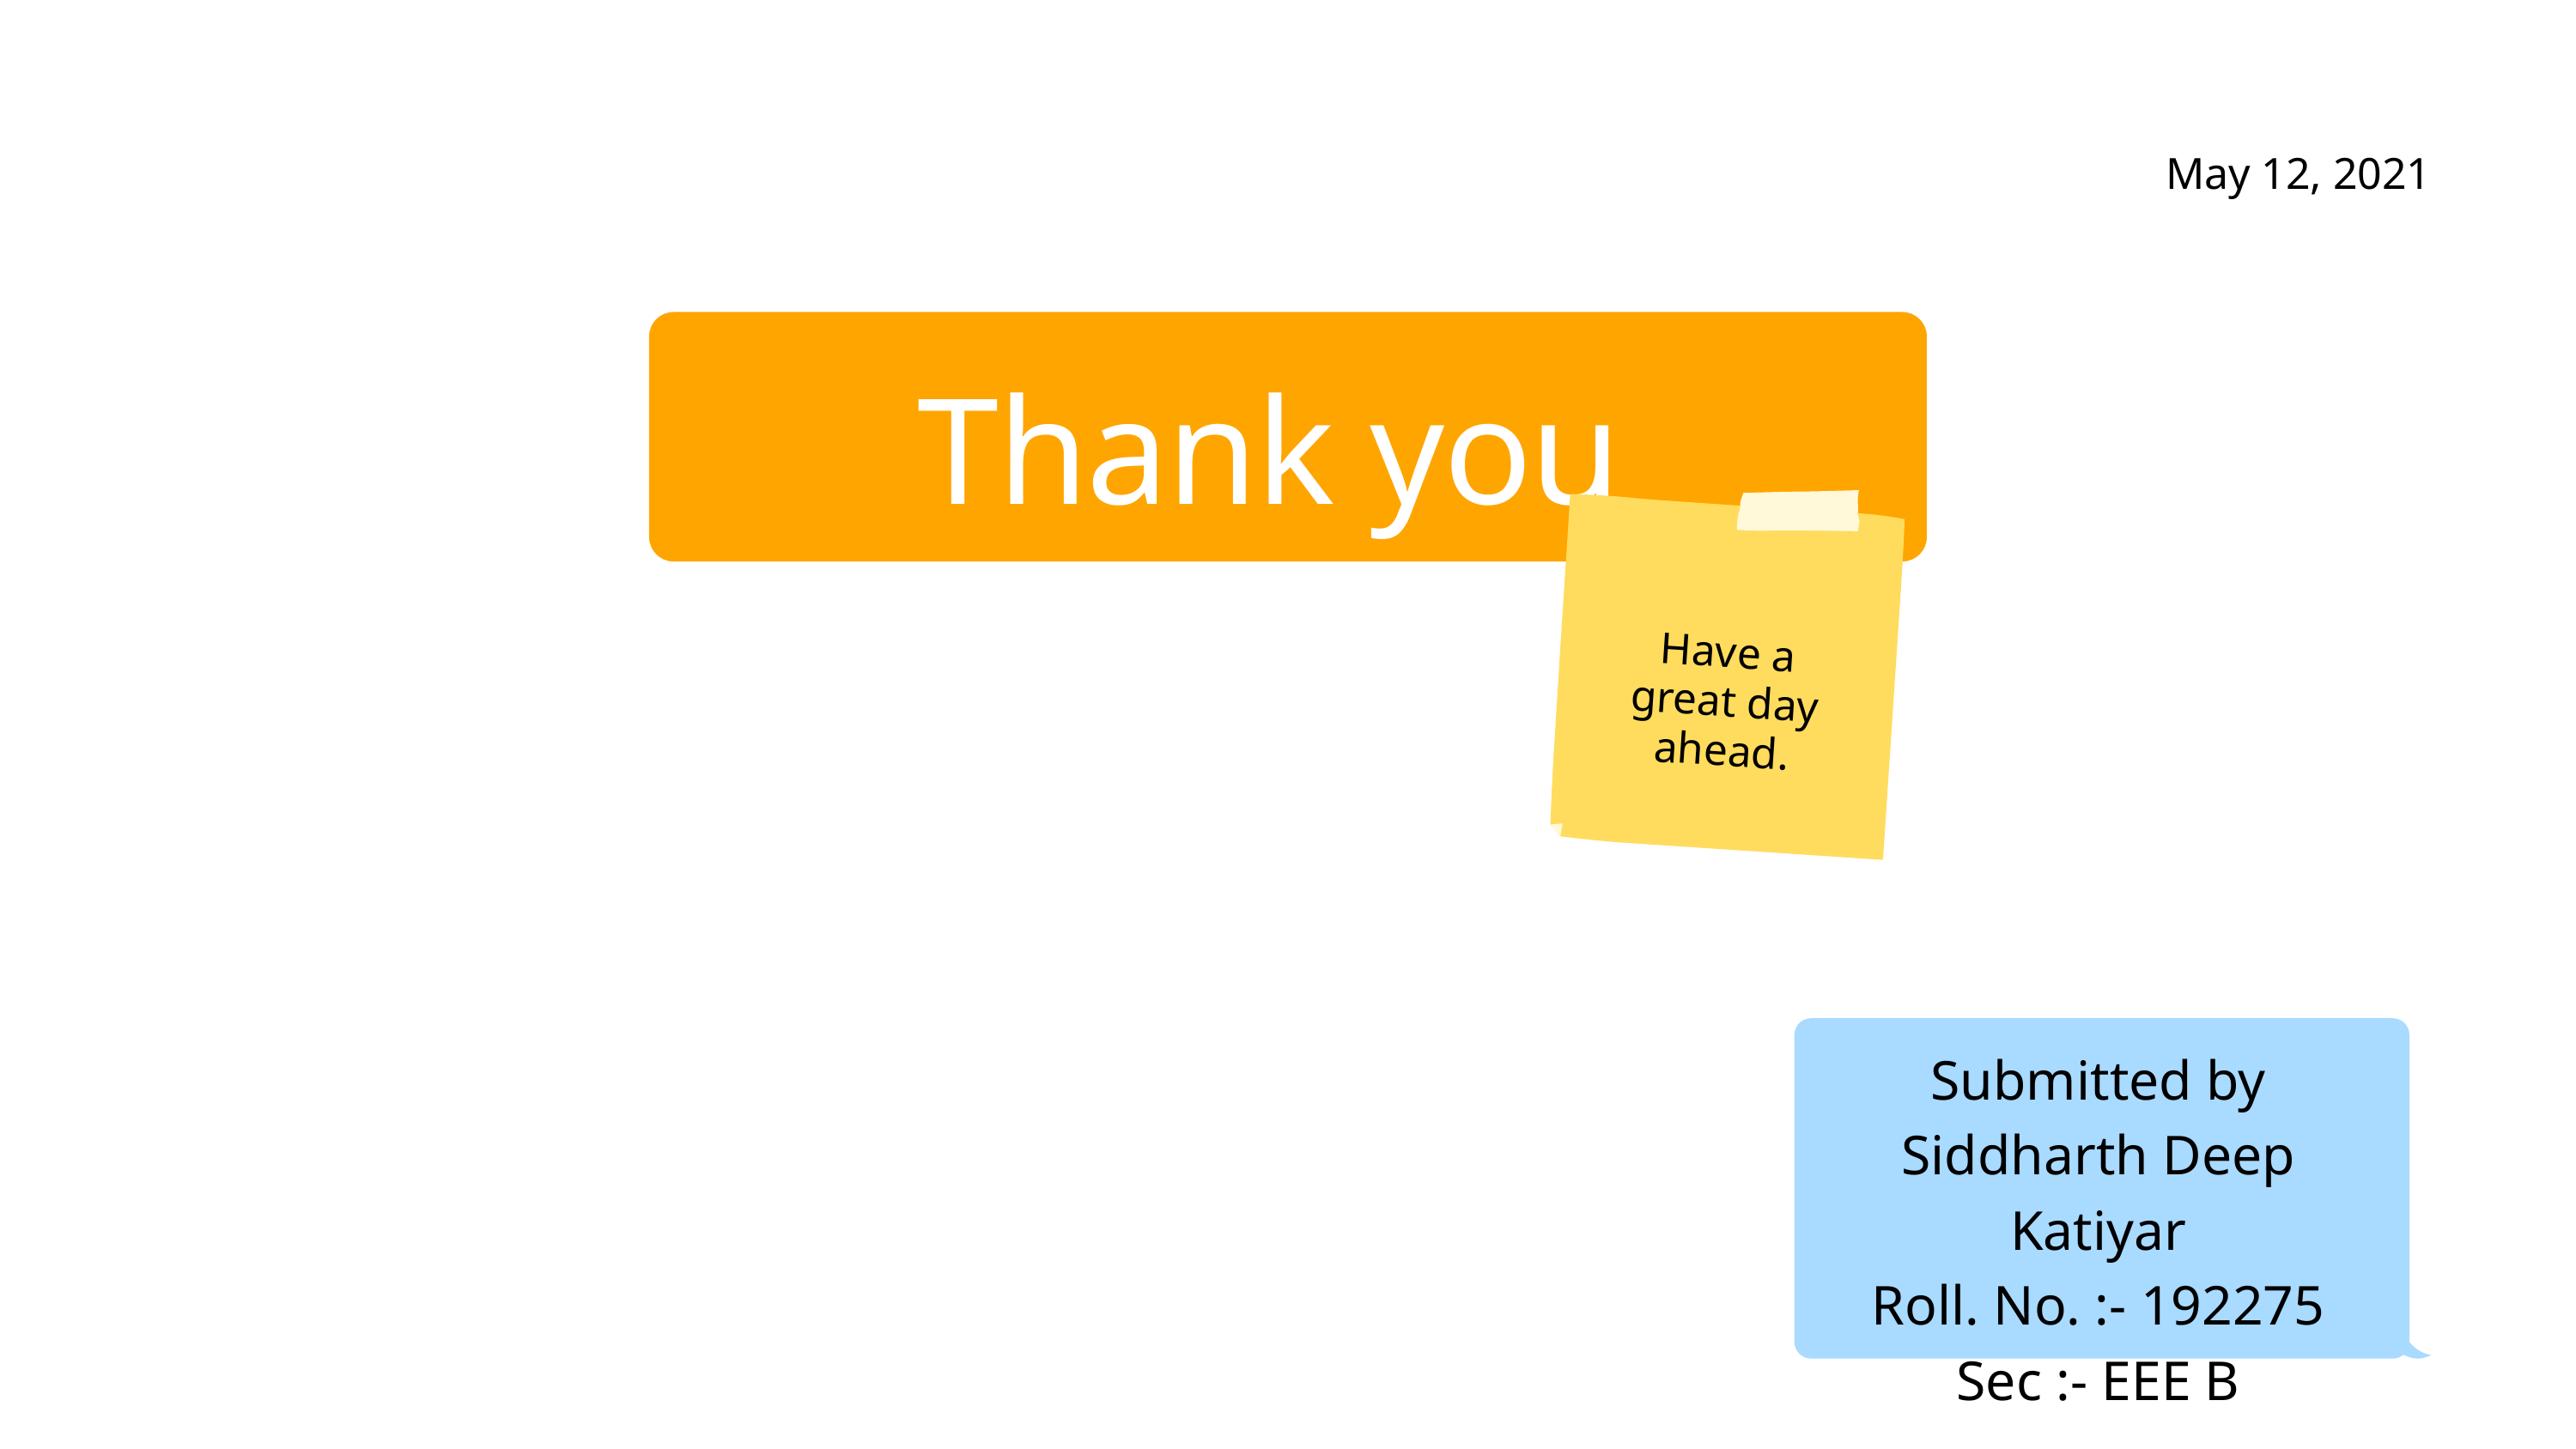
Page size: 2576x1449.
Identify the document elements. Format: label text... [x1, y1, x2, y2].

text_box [1558, 482, 1896, 850]
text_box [648, 312, 1928, 562]
text_box Submitted by Siddharth Deep Katiyar Roll. No. :- 192275 Sec :- EEE B [1820, 1366, 2377, 1411]
text_box May 12, 2021 [1877, 137, 2432, 198]
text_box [1794, 1017, 2432, 1359]
